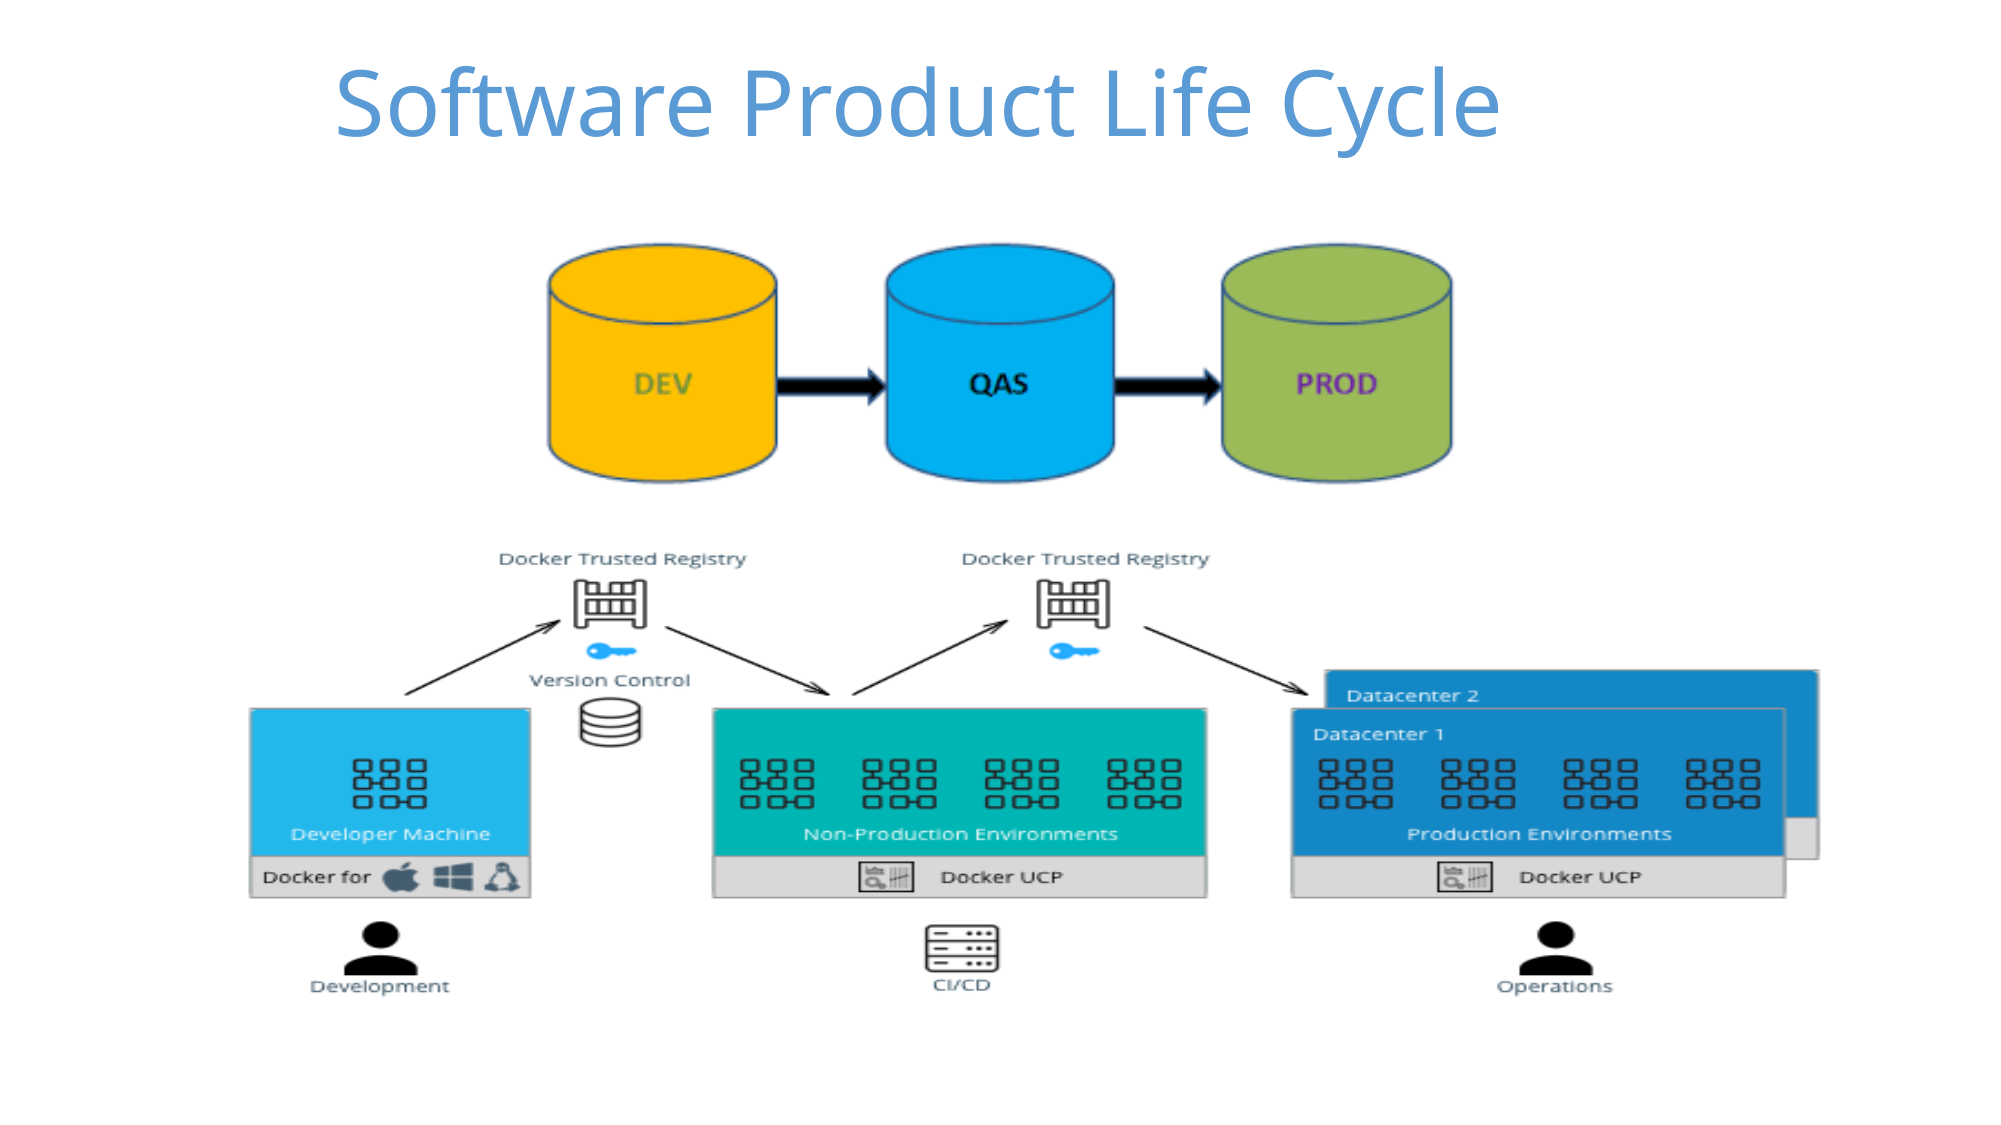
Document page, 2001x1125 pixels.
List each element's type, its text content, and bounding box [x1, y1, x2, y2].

picture [227, 522, 1863, 1014]
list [531, 229, 1469, 500]
title Software Product Life Cycle [0, 6, 1863, 207]
